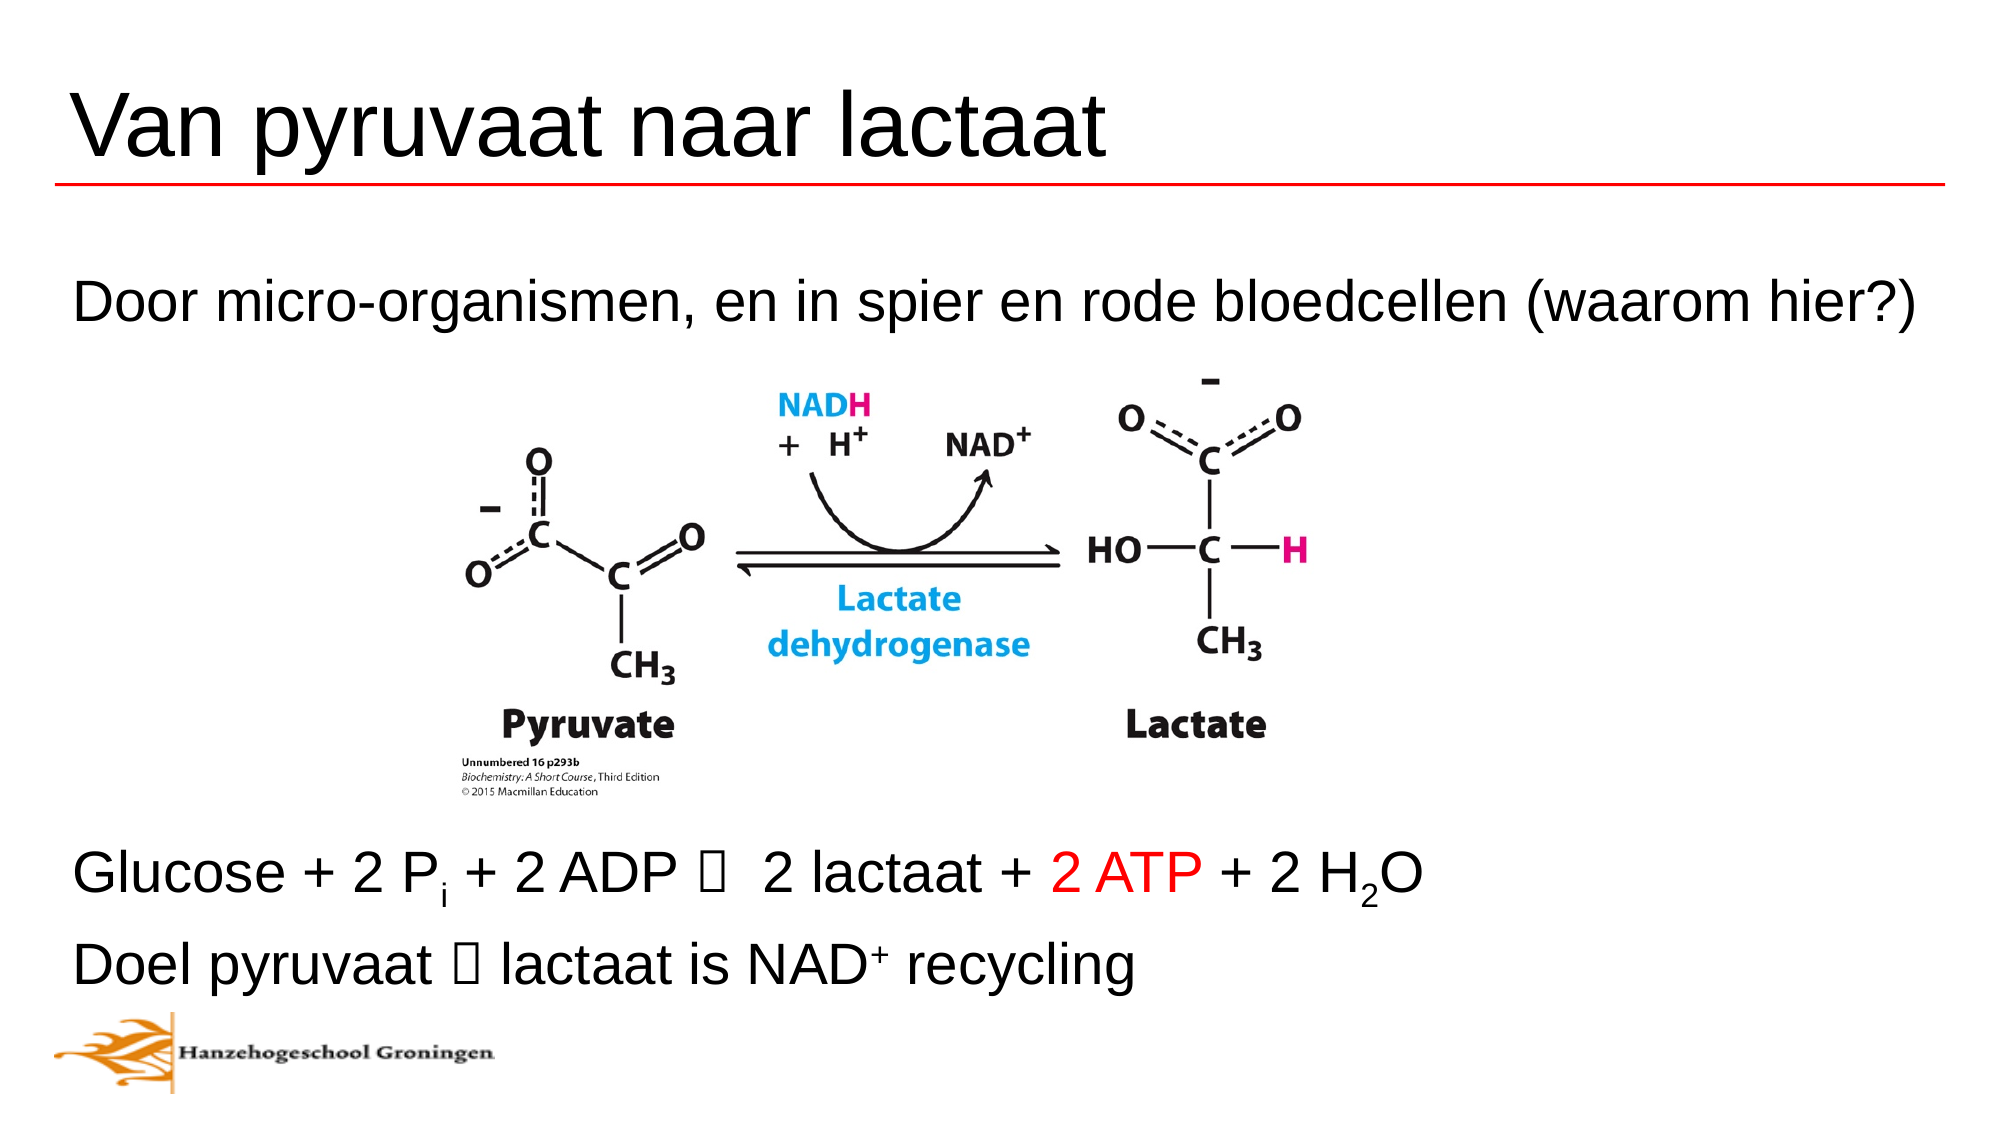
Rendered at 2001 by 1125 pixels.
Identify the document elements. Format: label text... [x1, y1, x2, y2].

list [456, 361, 1315, 800]
list Door micro-organismen, en in spier en rode bloedcellen (waarom hier?) Glucose + 2 Pi + 2 ADP  2 lactaat + 2 ATP + 2 H2O Doel pyruvaat  lactaat is NAD+ recycling [57, 255, 1946, 998]
title Van pyruvaat naar lactaat [54, 54, 1946, 185]
picture [54, 1012, 495, 1094]
